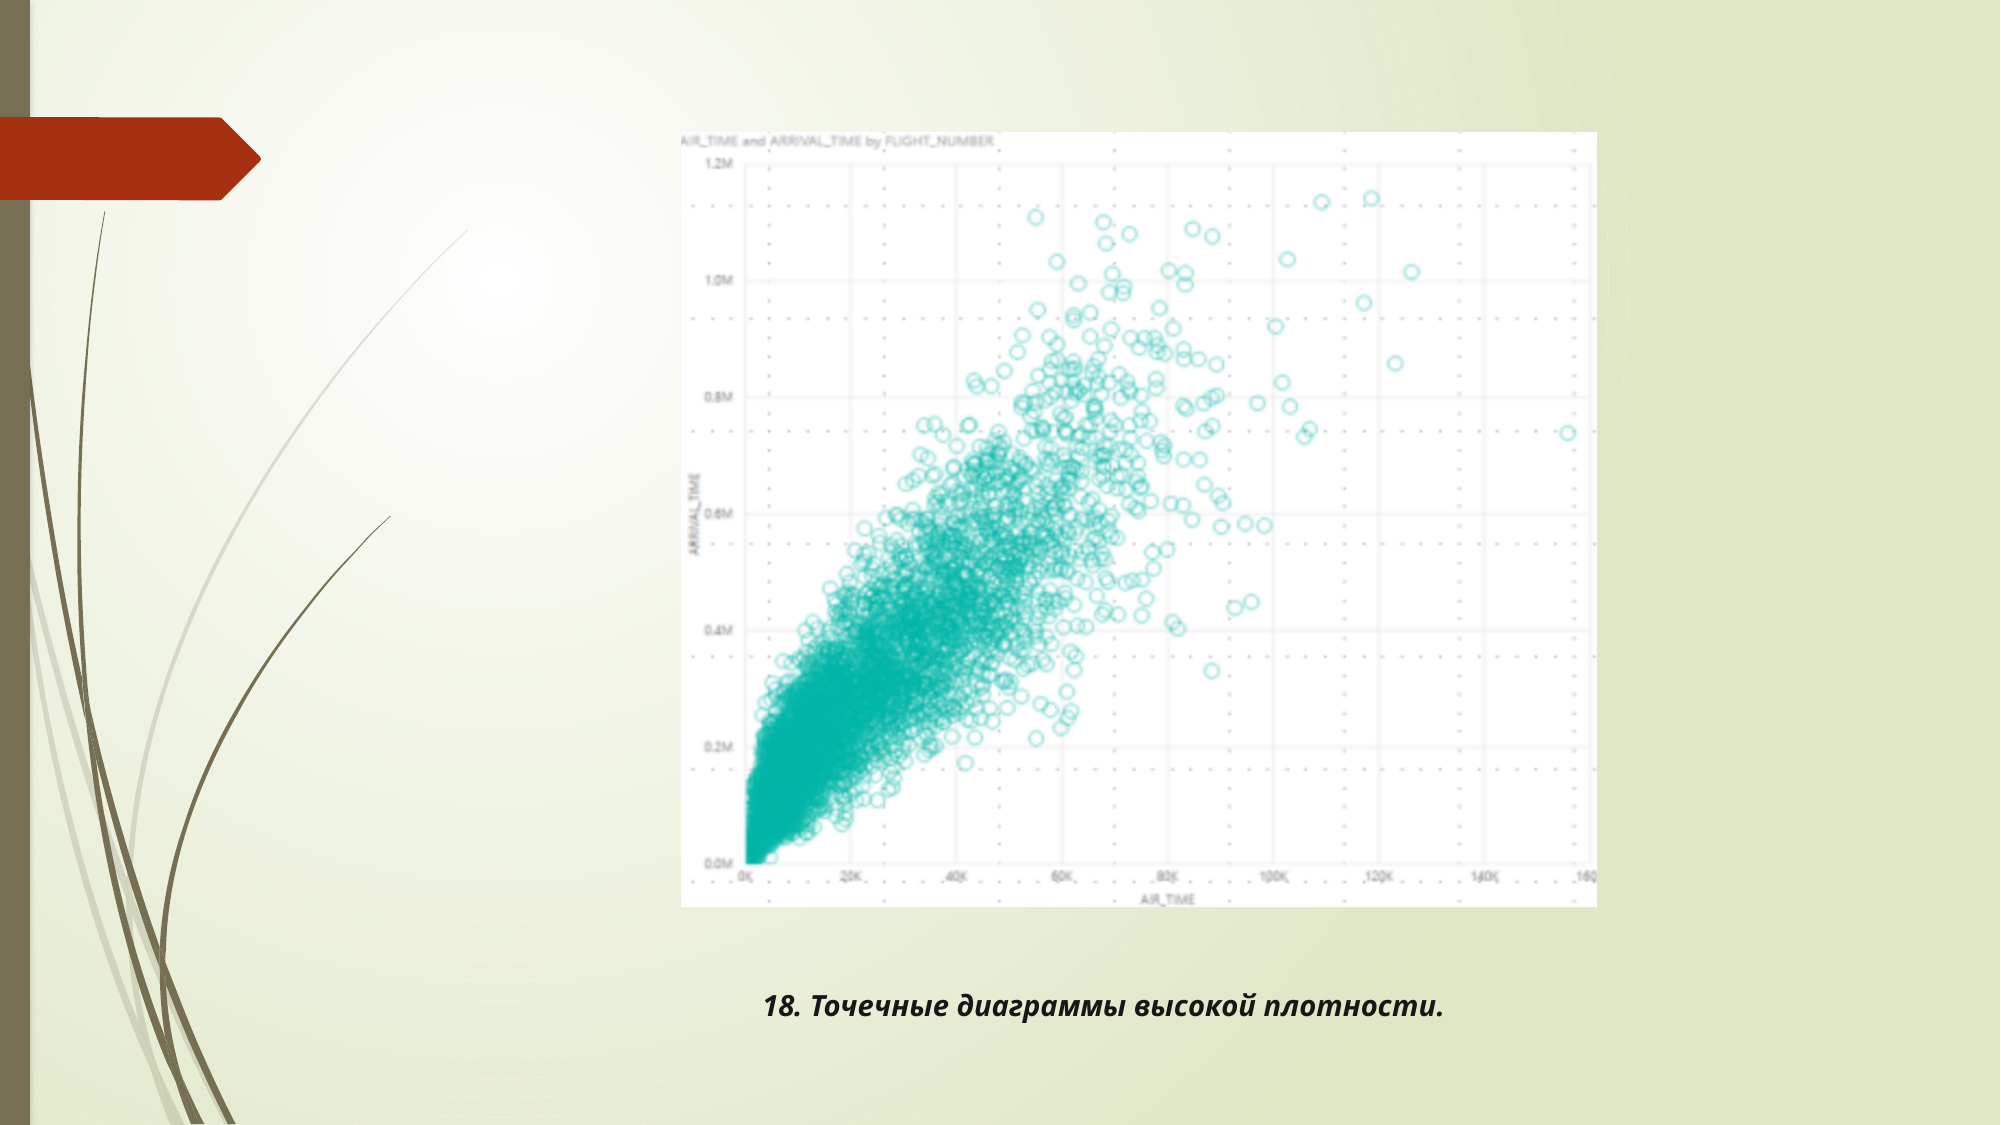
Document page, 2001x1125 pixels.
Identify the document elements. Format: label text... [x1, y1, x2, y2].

picture [680, 132, 1598, 907]
list 18. Точечные диаграммы высокой плотности. [424, 132, 1888, 1074]
